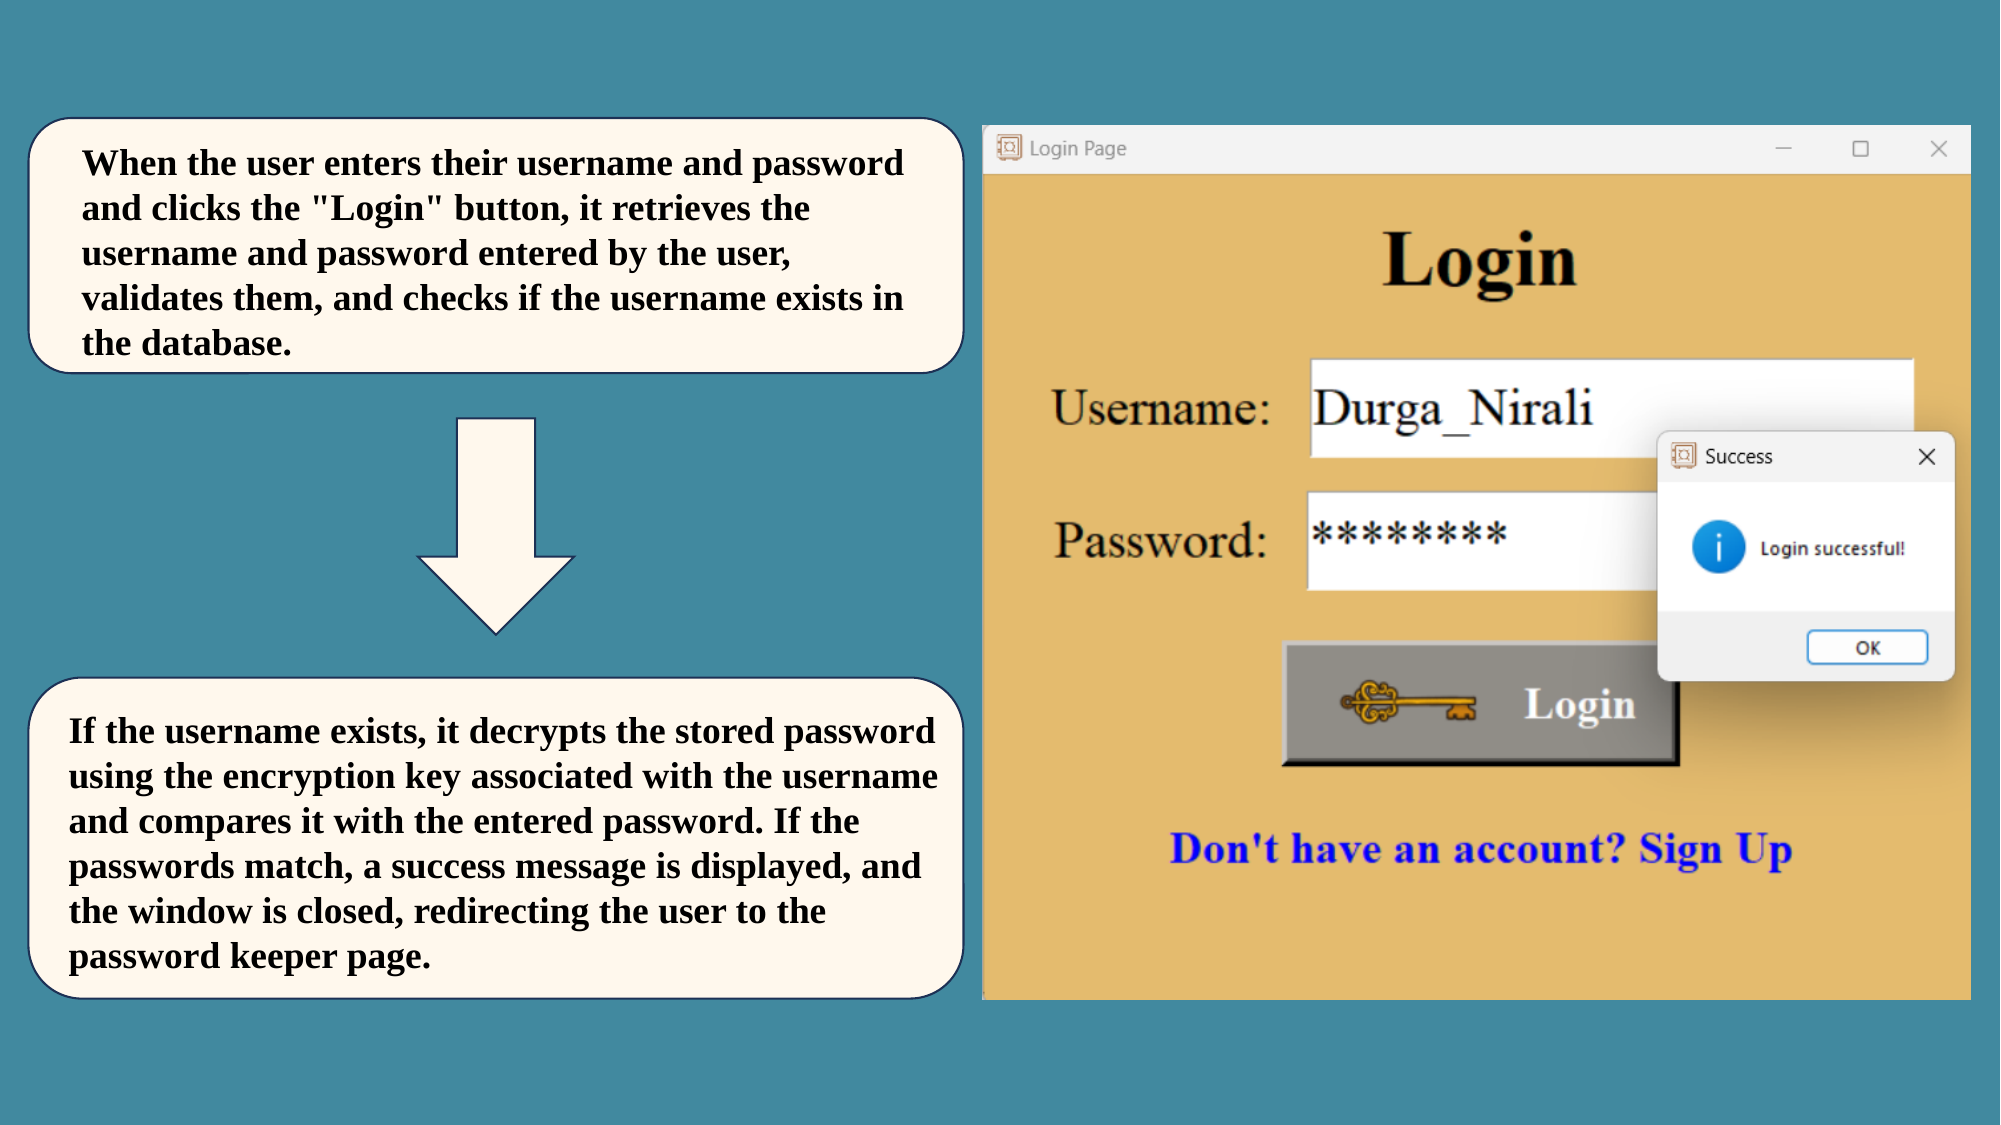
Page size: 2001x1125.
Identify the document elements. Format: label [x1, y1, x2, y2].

text_box [415, 417, 577, 637]
picture [982, 125, 1971, 1000]
text_box [28, 117, 973, 374]
text_box [28, 677, 978, 1061]
